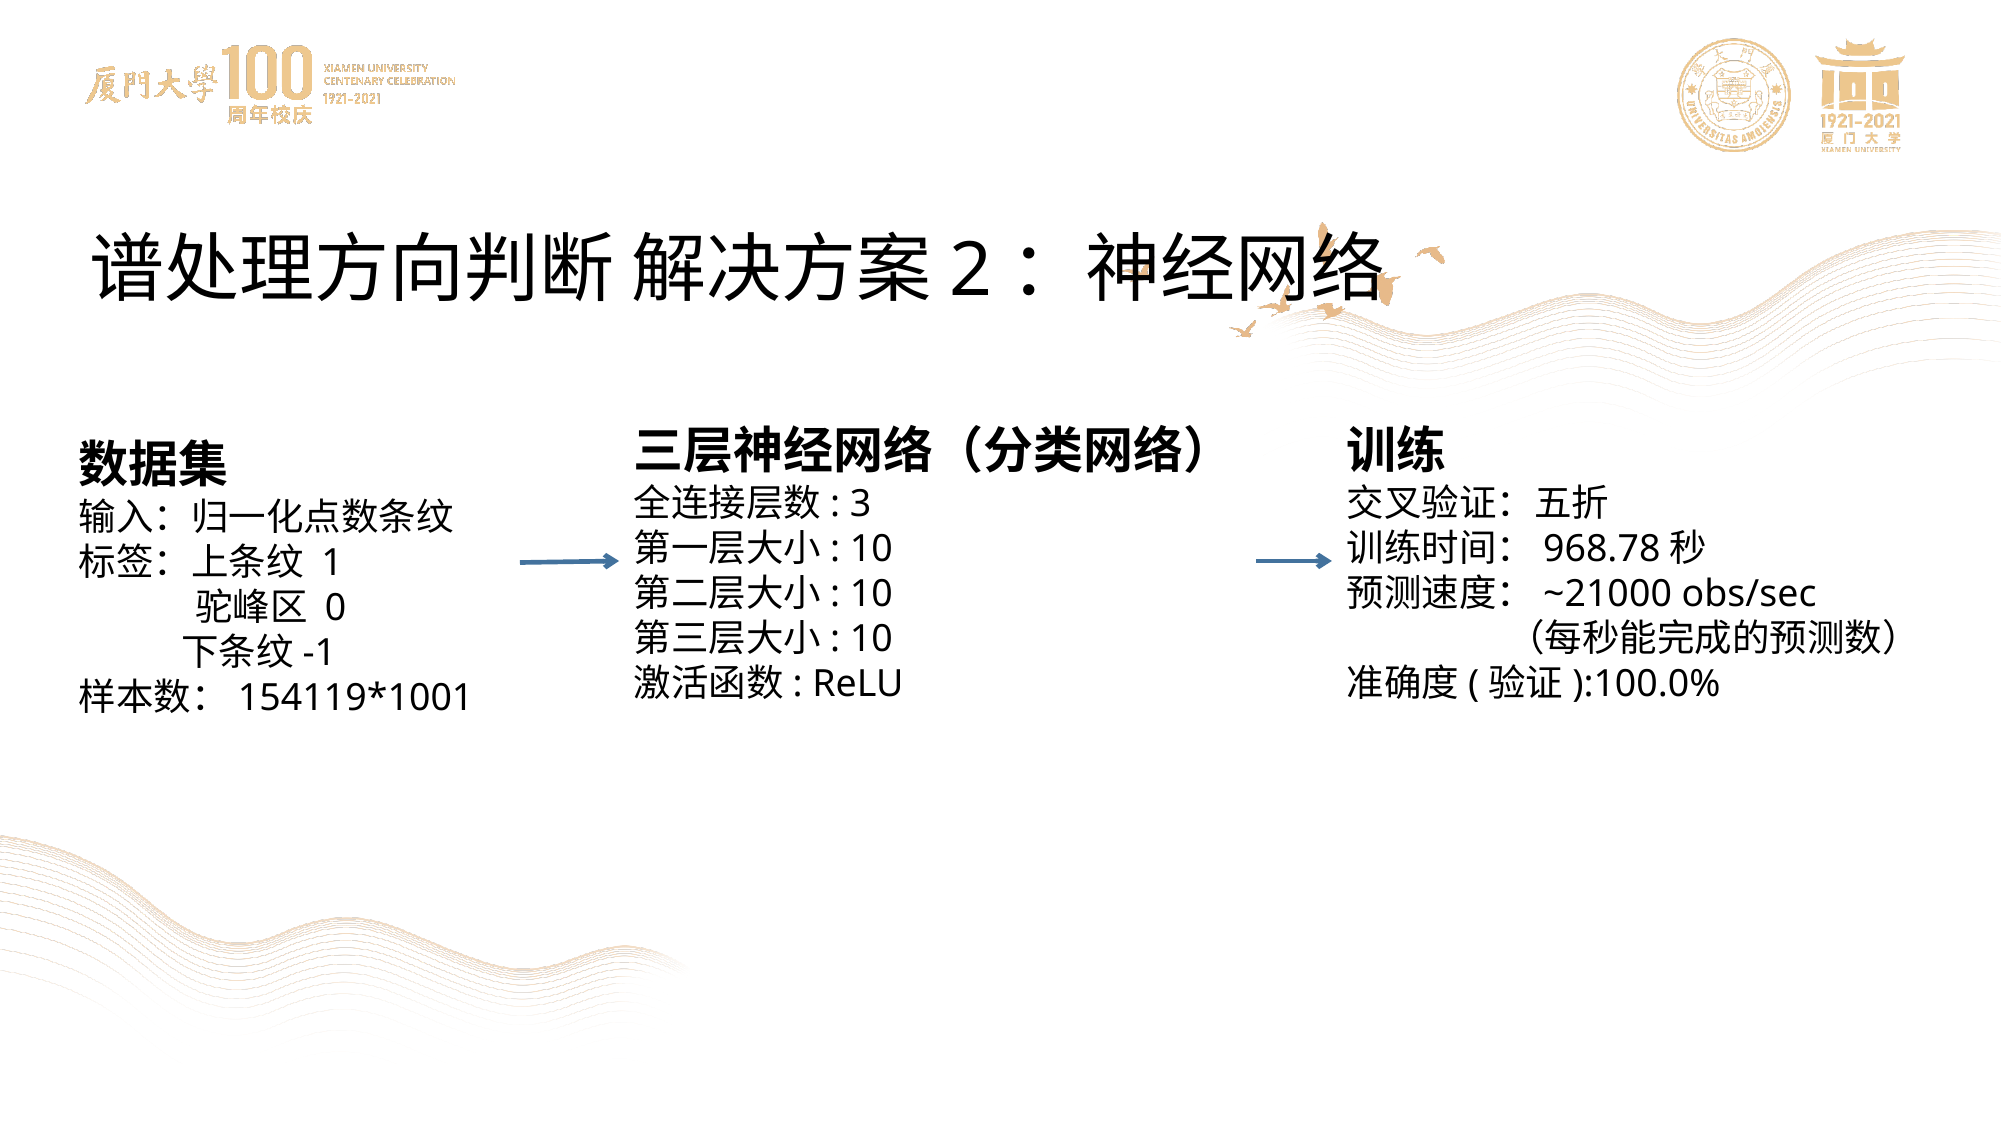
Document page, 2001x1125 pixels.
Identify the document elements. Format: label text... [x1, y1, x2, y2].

picture [1068, 198, 2001, 750]
picture [1660, 24, 1922, 172]
picture [0, 759, 784, 1064]
picture [74, 34, 465, 131]
text_box 三层神经网络（分类网络） 全连接层数: 3 第一层大小: 10 第二层大小: 10 第三层大小: 10 激活函数: ReLU [619, 411, 1068, 711]
text_box 数据集 输入：归一化点数条纹 标签：上条纹 1 驼峰区 0 下条纹-1 样本数：154119*1001 [64, 425, 520, 700]
text_box 谱处理方向判断 解决方案2：神经网络 [75, 212, 1068, 318]
